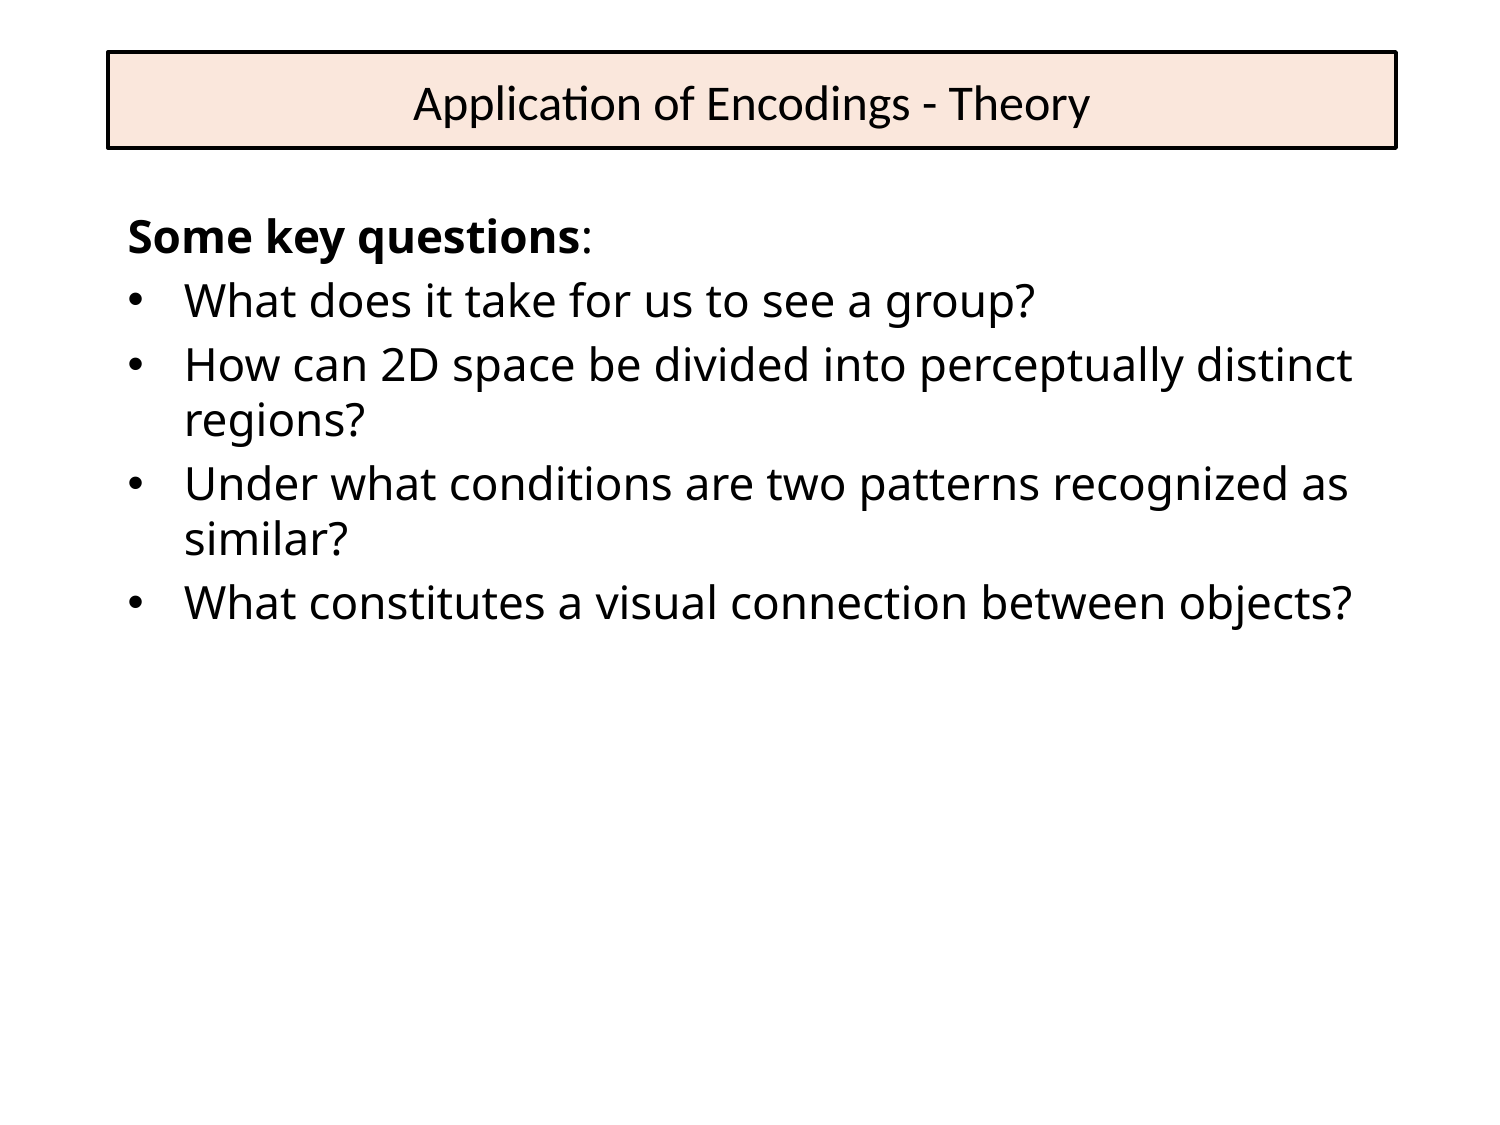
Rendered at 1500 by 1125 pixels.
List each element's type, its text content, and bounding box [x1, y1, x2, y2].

title Application of Encodings - Theory [106, 50, 1398, 150]
list Some key questions: What does it take for us to see a group? How can 2D space be divided into perceptually distinct regions? Under what conditions are two patterns recognized as similar? What constitutes a visual connection between objects? [112, 200, 1388, 875]
